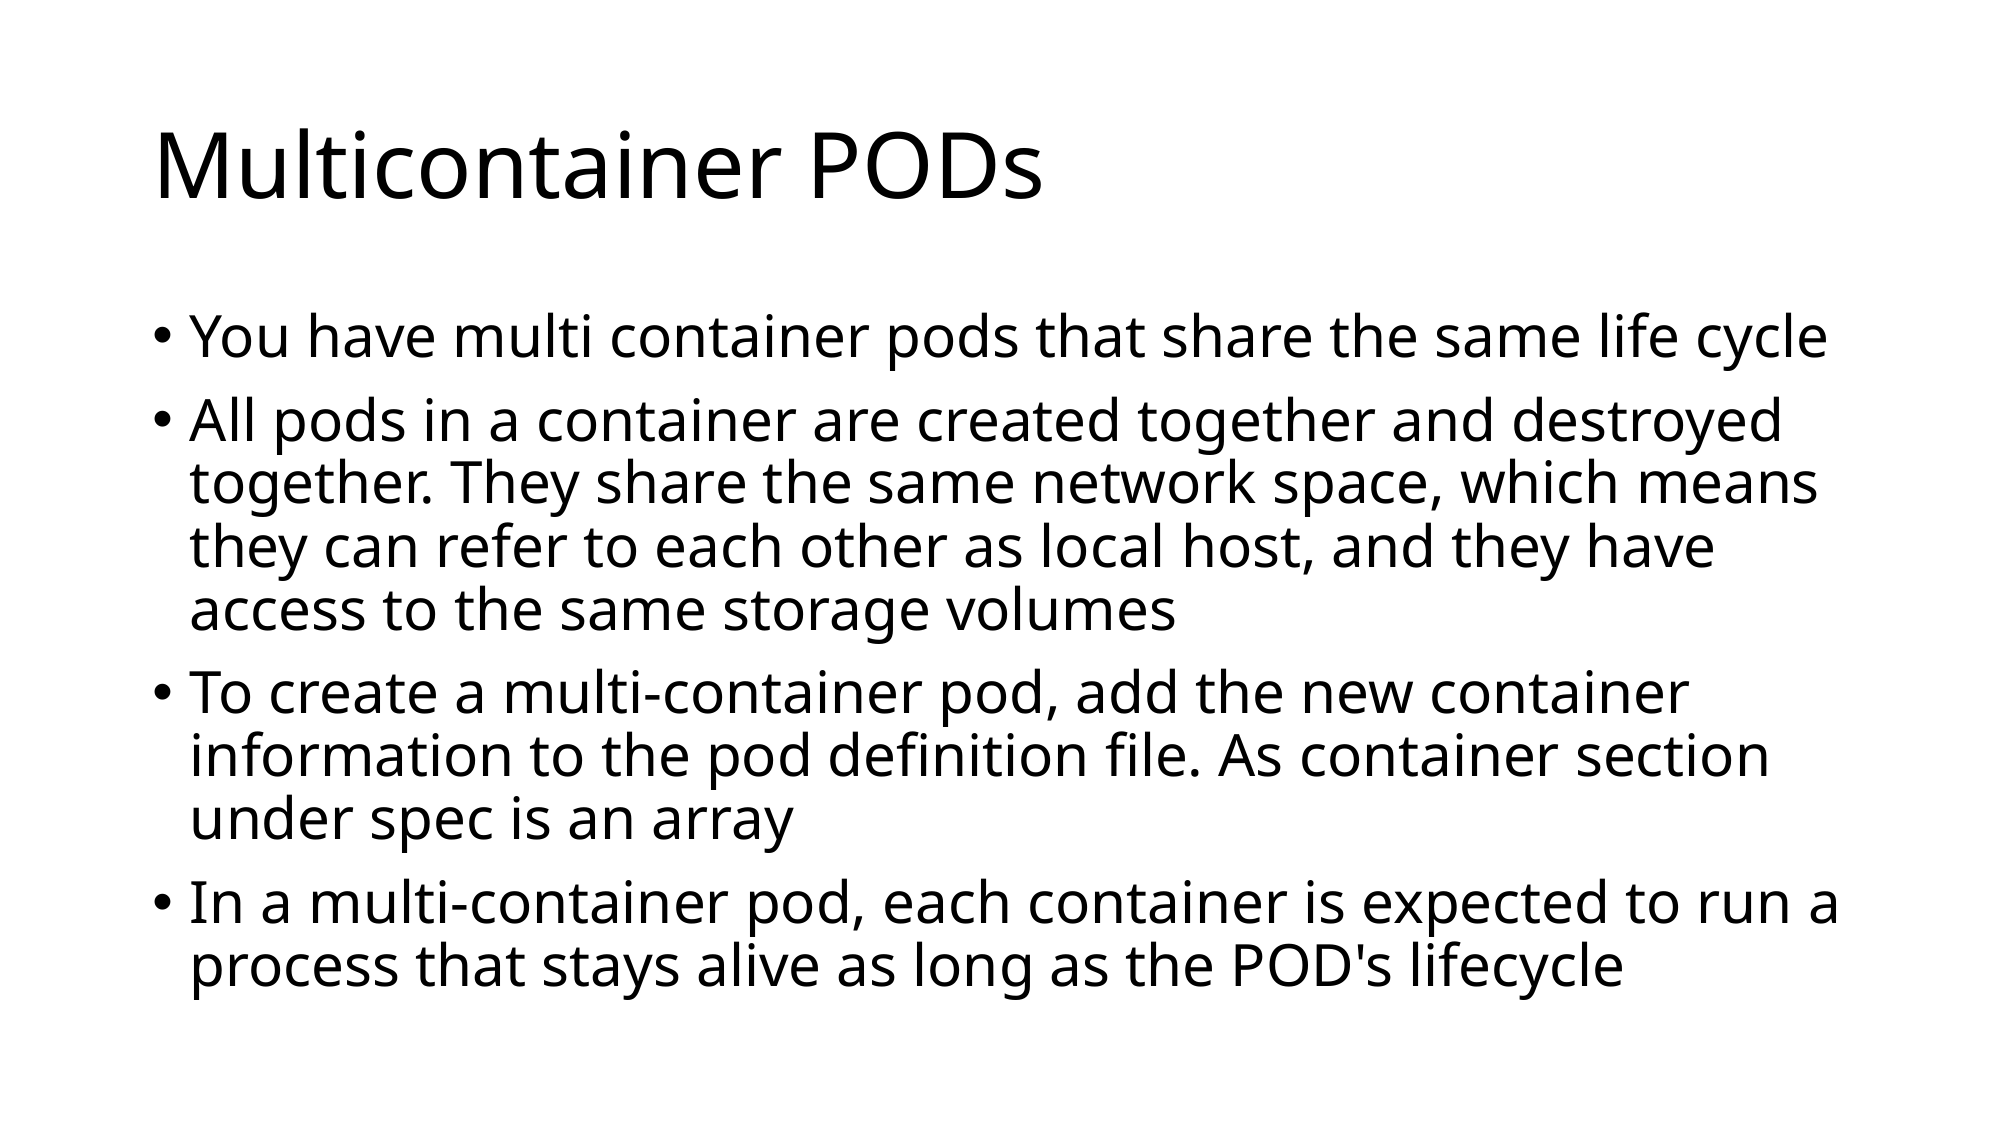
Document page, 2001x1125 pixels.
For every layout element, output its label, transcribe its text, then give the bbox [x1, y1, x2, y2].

title Multicontainer PODs [137, 59, 1863, 278]
list You have multi container pods that share the same life cycle All pods in a container are created together and destroyed together. They share the same network space, which means they can refer to each other as local host, and they have access to the same storage volumes To create a multi-container pod, add the new container information to the pod definition file. As container section under spec is an array In a multi-container pod, each container is expected to run a process that stays alive as long as the POD's lifecycle [137, 299, 1863, 1014]
